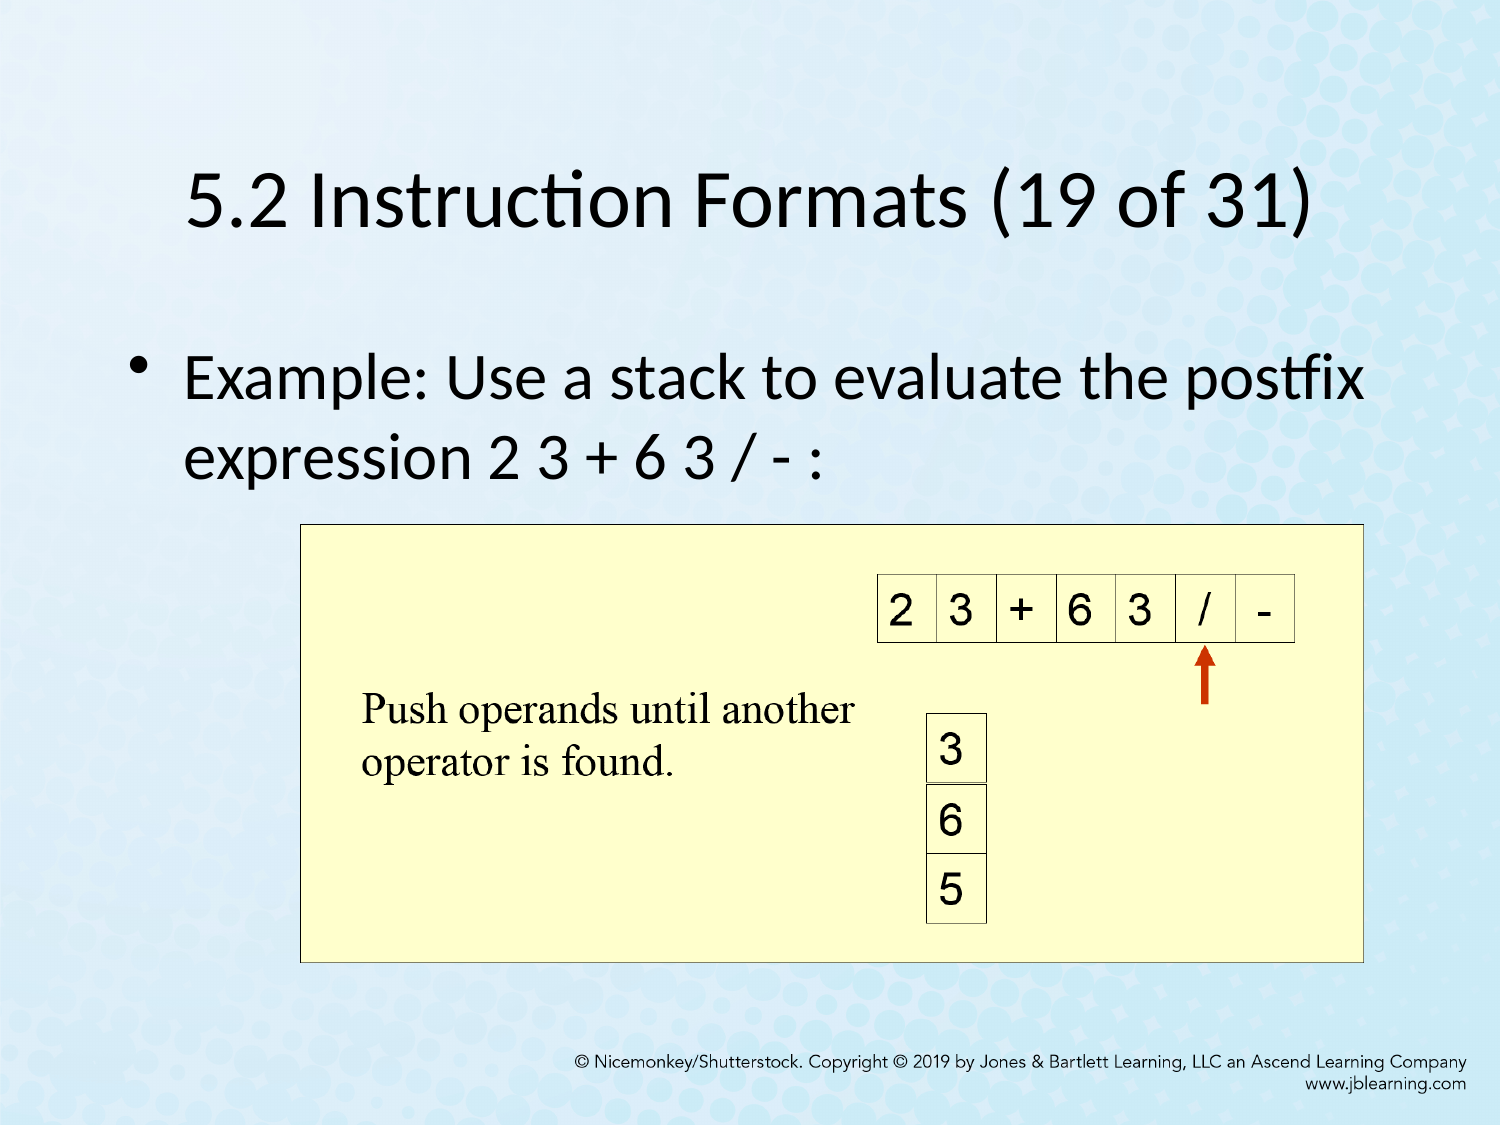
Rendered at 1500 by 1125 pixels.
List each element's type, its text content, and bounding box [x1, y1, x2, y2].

list Example: Use a stack to evaluate the postfix expression 2 3 + 6 3 / - : [112, 324, 1388, 1000]
picture [0, 0, 1500, 1125]
title 5.2 Instruction Formats (19 of 31) [112, 99, 1388, 288]
